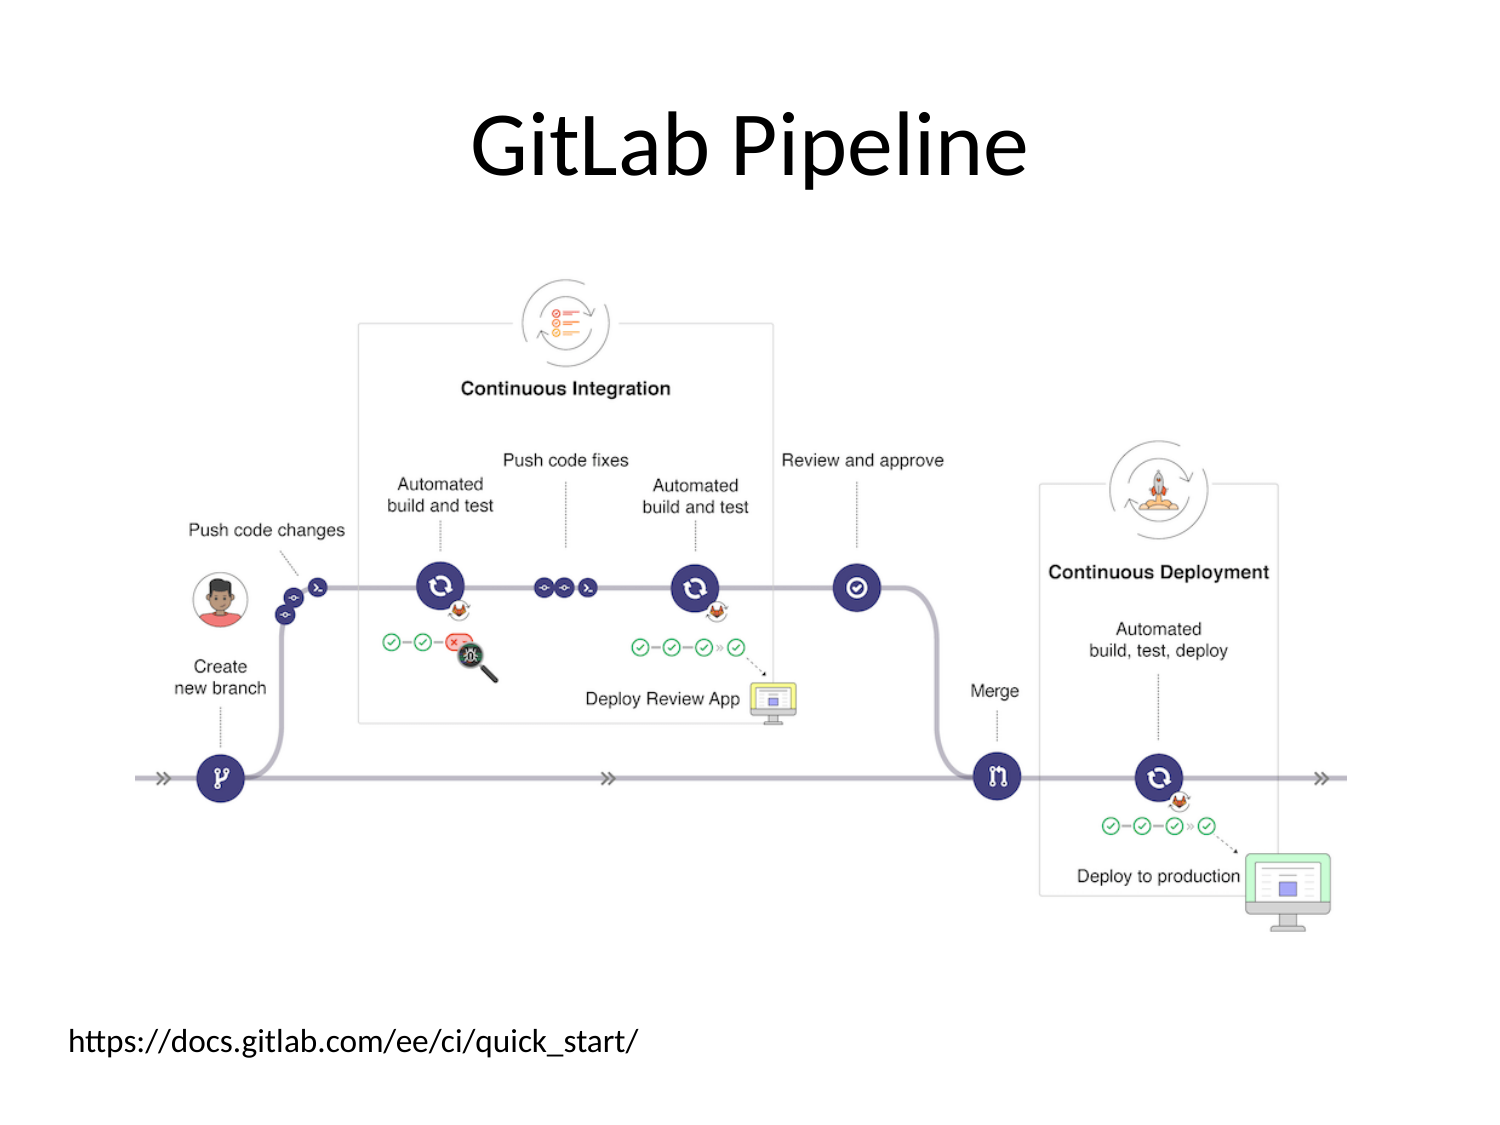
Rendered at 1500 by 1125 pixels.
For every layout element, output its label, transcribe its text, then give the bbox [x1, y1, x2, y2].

list https://docs.gitlab.com/ee/ci/quick_start/ [53, 1011, 1404, 1100]
title GitLab Pipeline [75, 45, 1425, 233]
picture [135, 266, 1347, 938]
